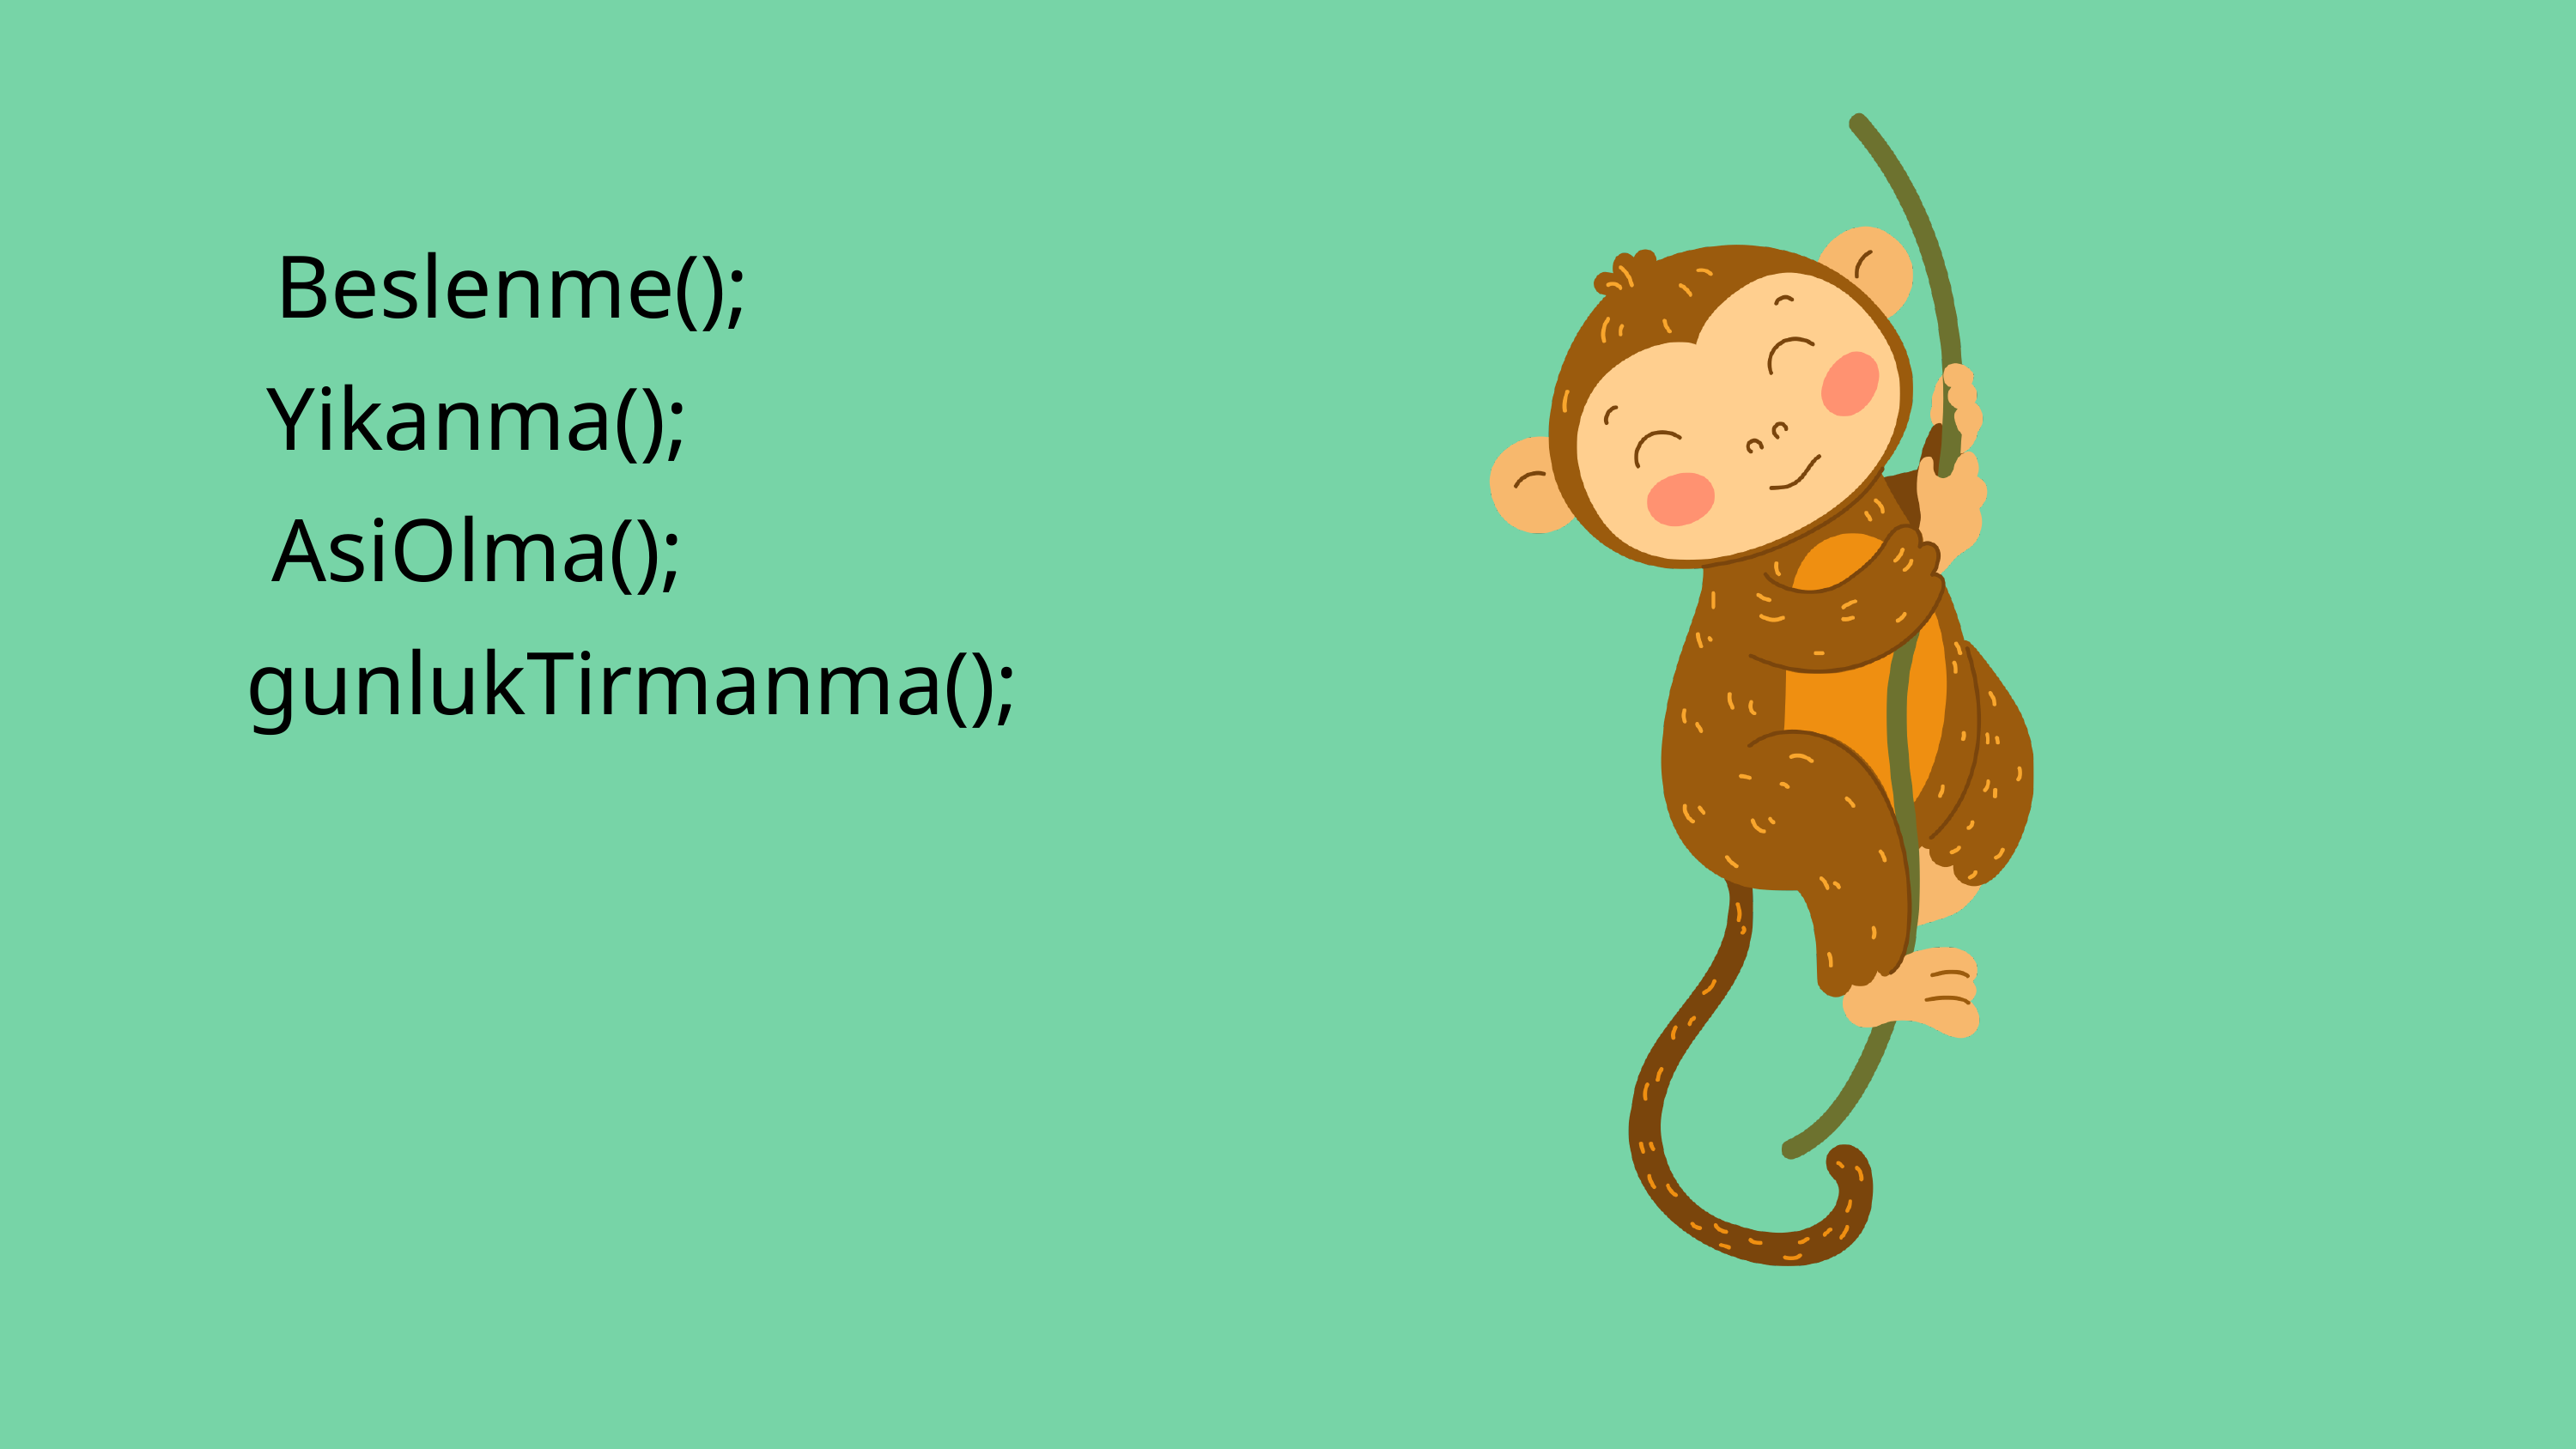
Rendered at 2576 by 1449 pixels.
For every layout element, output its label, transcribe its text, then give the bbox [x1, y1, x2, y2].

text_box [1485, 106, 2034, 1266]
text_box AsiOlma(); [237, 478, 720, 599]
text_box gunlukTirmanma(); [241, 610, 1024, 732]
text_box Beslenme(); [241, 215, 784, 336]
text_box Yikanma(); [237, 346, 720, 468]
